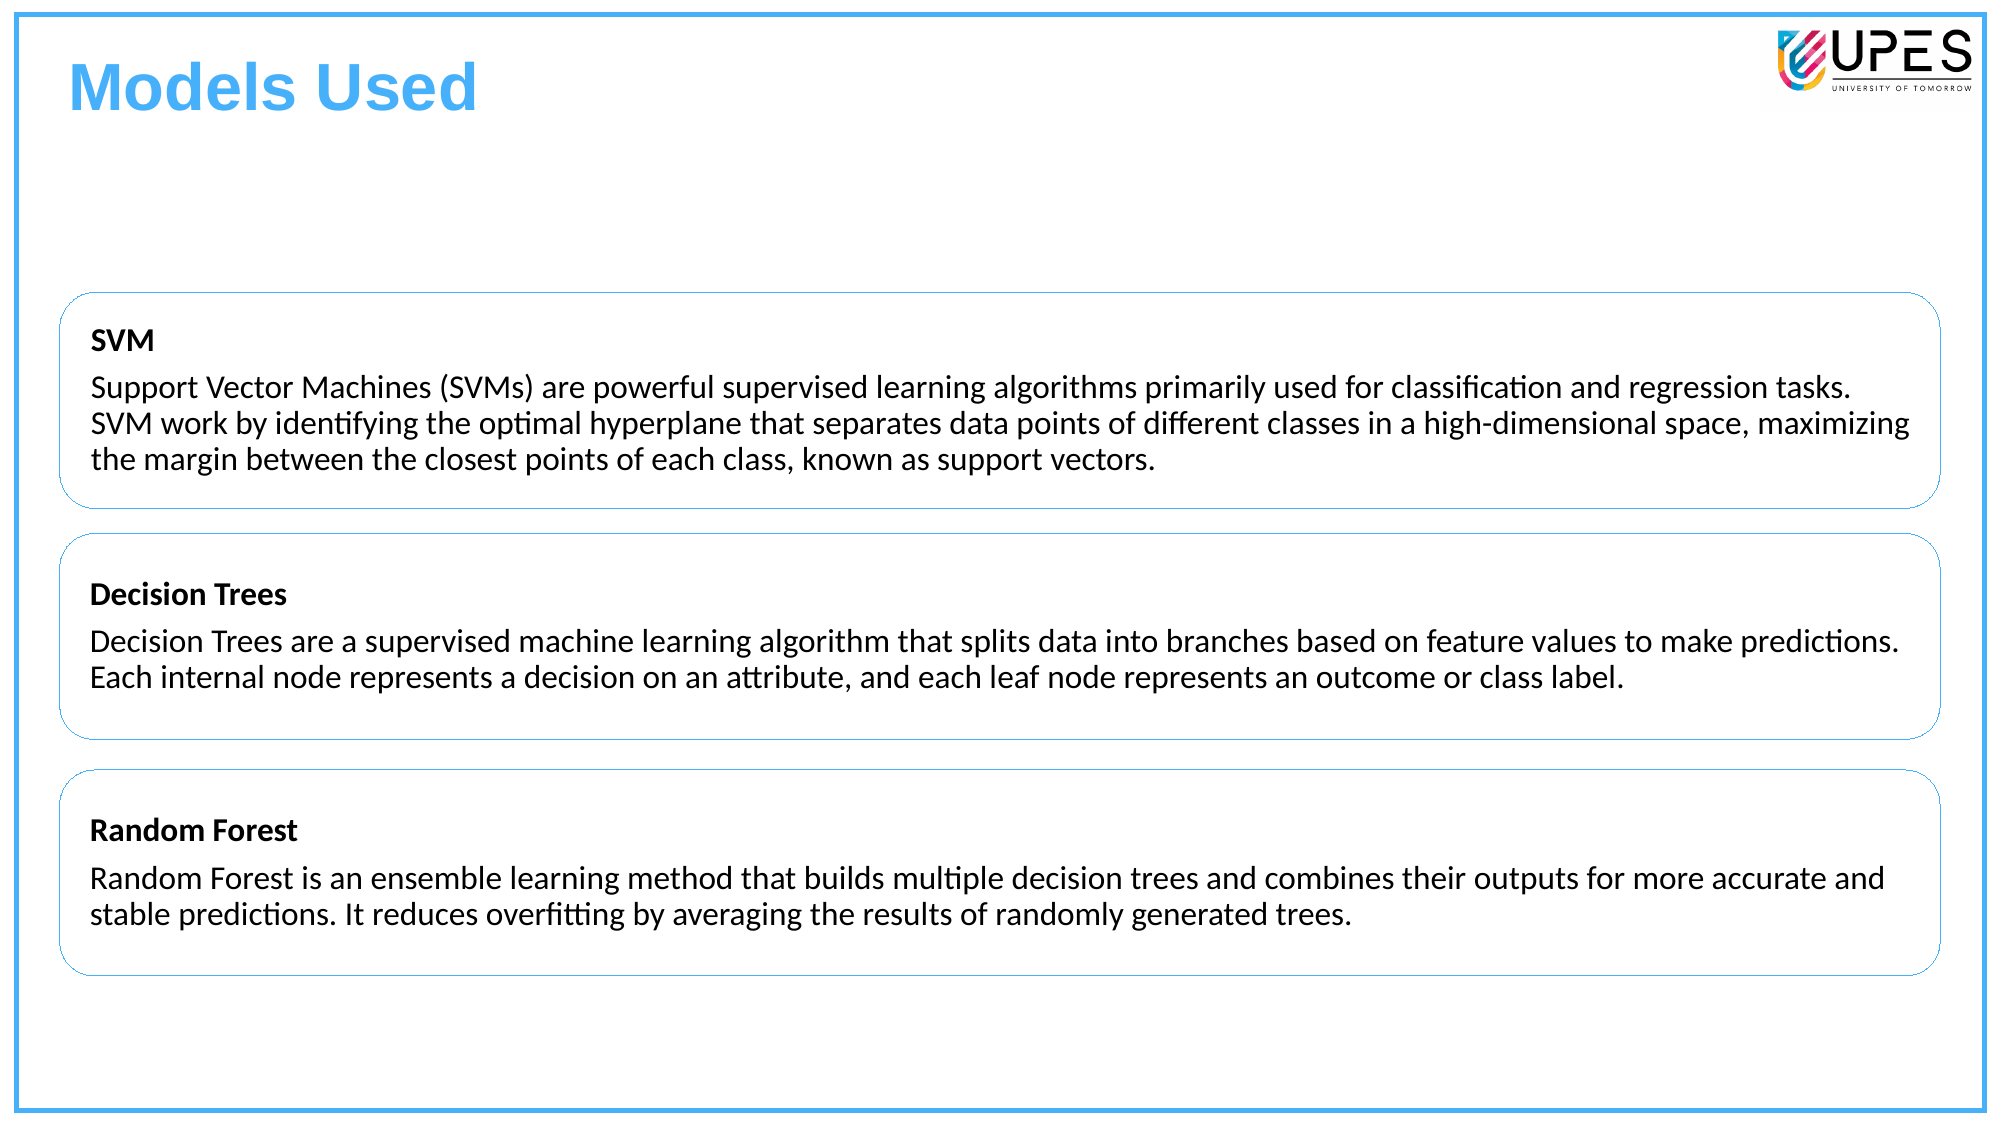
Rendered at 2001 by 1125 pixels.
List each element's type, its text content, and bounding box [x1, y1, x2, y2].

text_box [59, 173, 1941, 1089]
text_box Models Used [53, 36, 1289, 132]
picture [1758, 20, 1978, 110]
